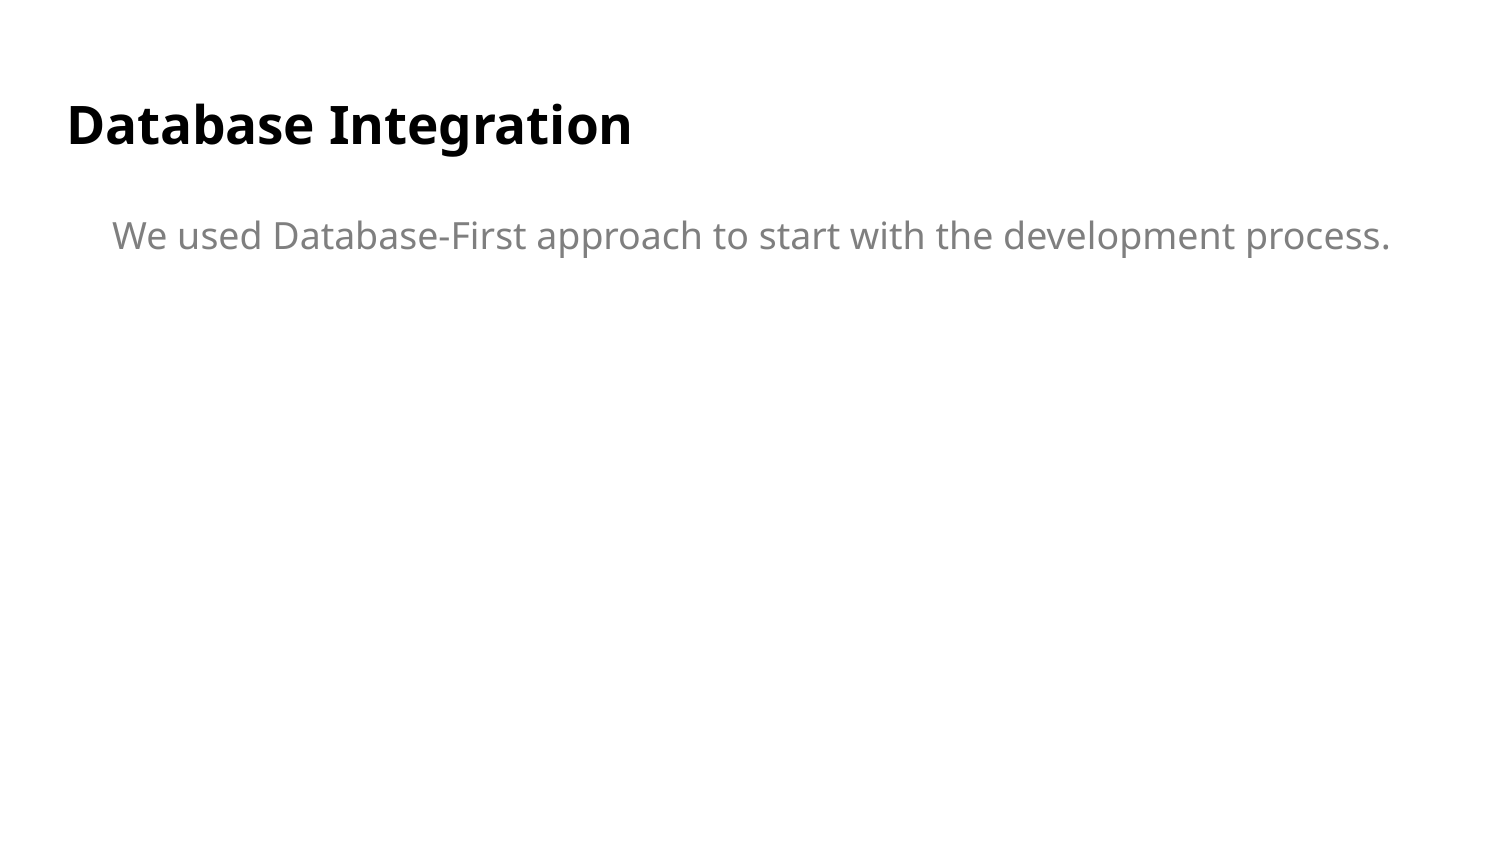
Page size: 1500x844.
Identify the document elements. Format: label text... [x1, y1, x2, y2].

list We used Database-First approach to start with the development process. [57, 187, 1456, 298]
title Database Integration [51, 72, 1449, 176]
